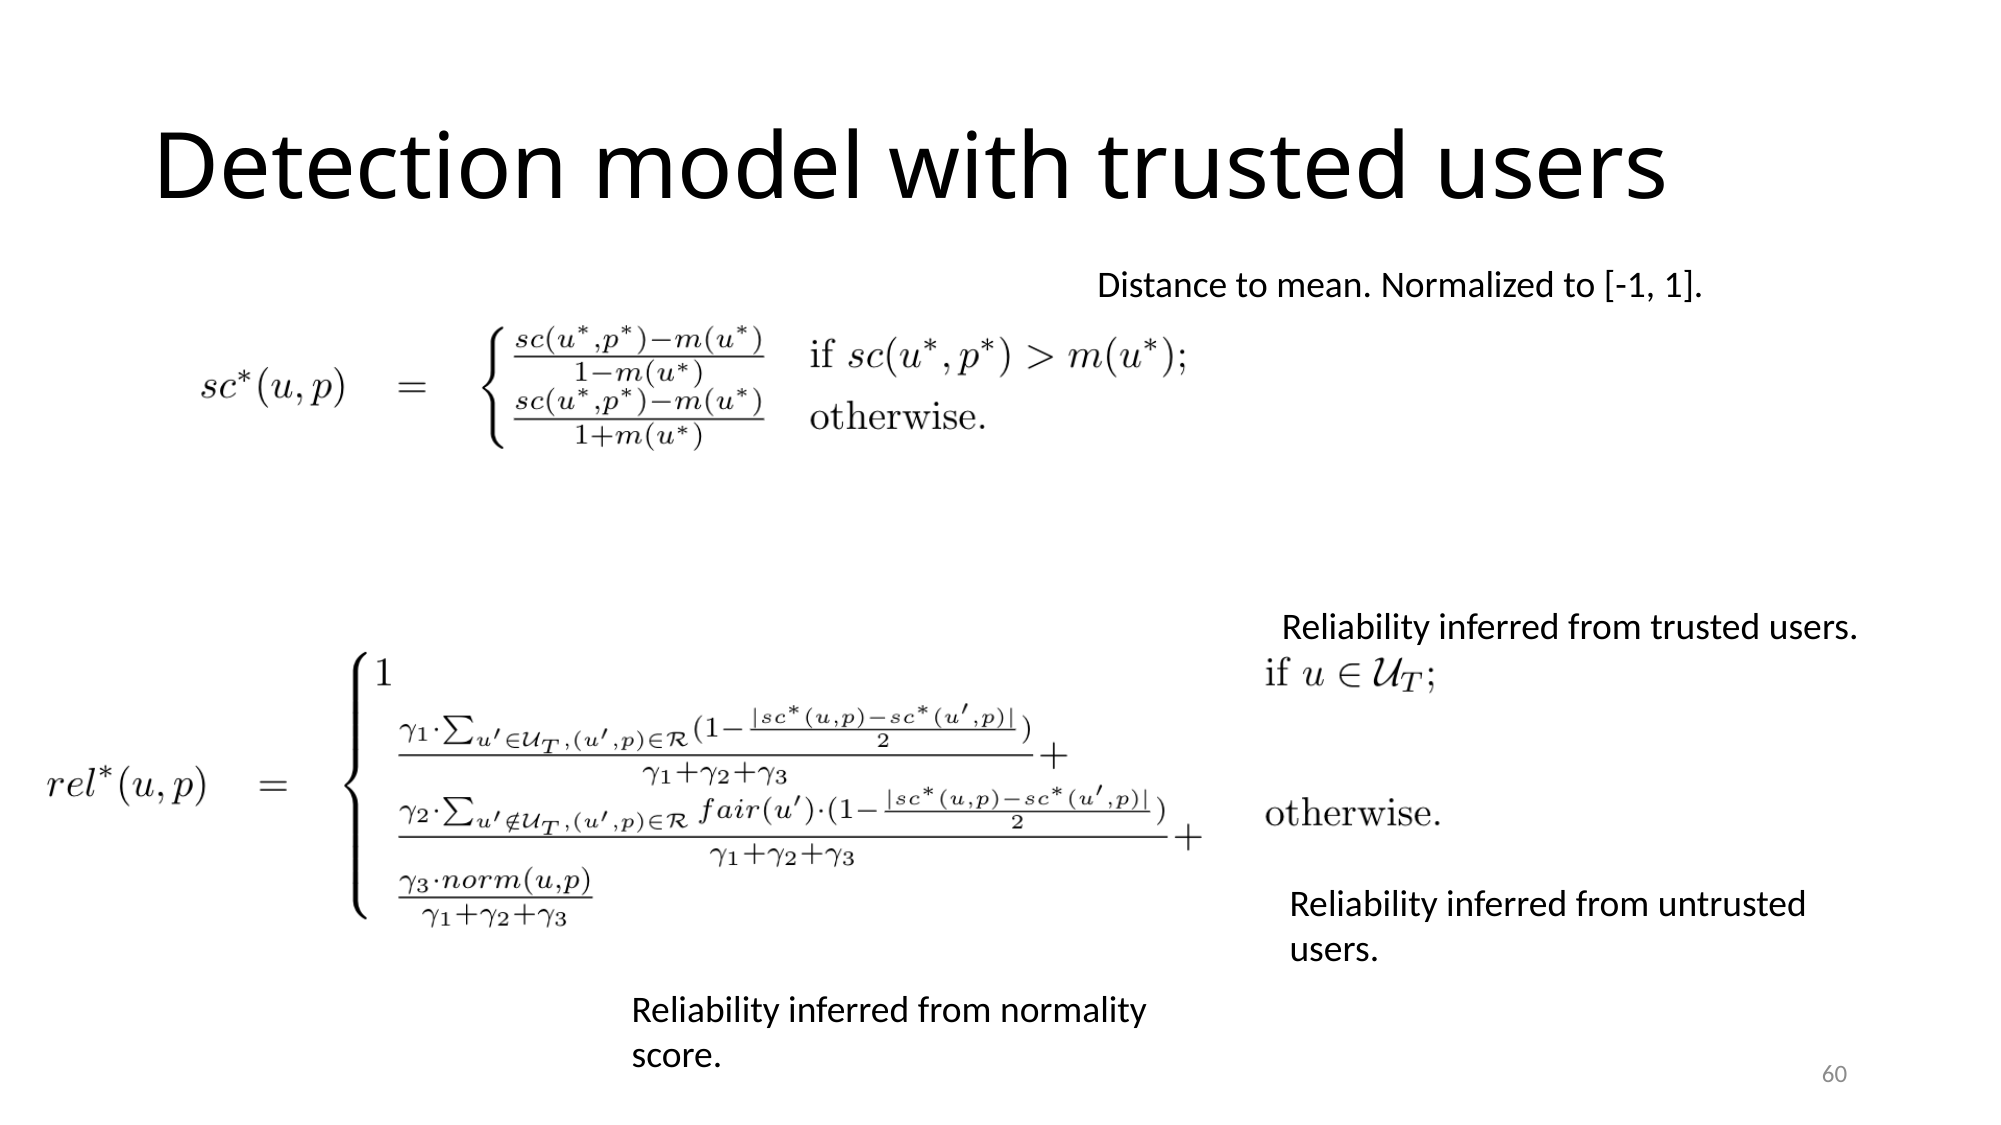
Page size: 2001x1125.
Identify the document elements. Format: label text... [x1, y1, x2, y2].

text_box Reliability inferred from normality score. [616, 977, 1227, 1083]
slide_number 60 [1412, 1042, 1863, 1103]
title Detection model with trusted users [137, 59, 1863, 278]
picture [0, 630, 1522, 958]
text_box Reliability inferred from untrusted users. [1274, 871, 1885, 977]
text_box Distance to mean. Normalized to [-1, 1]. [1082, 252, 1798, 313]
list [147, 297, 1228, 475]
text_box Reliability inferred from trusted users. [1267, 595, 1878, 655]
